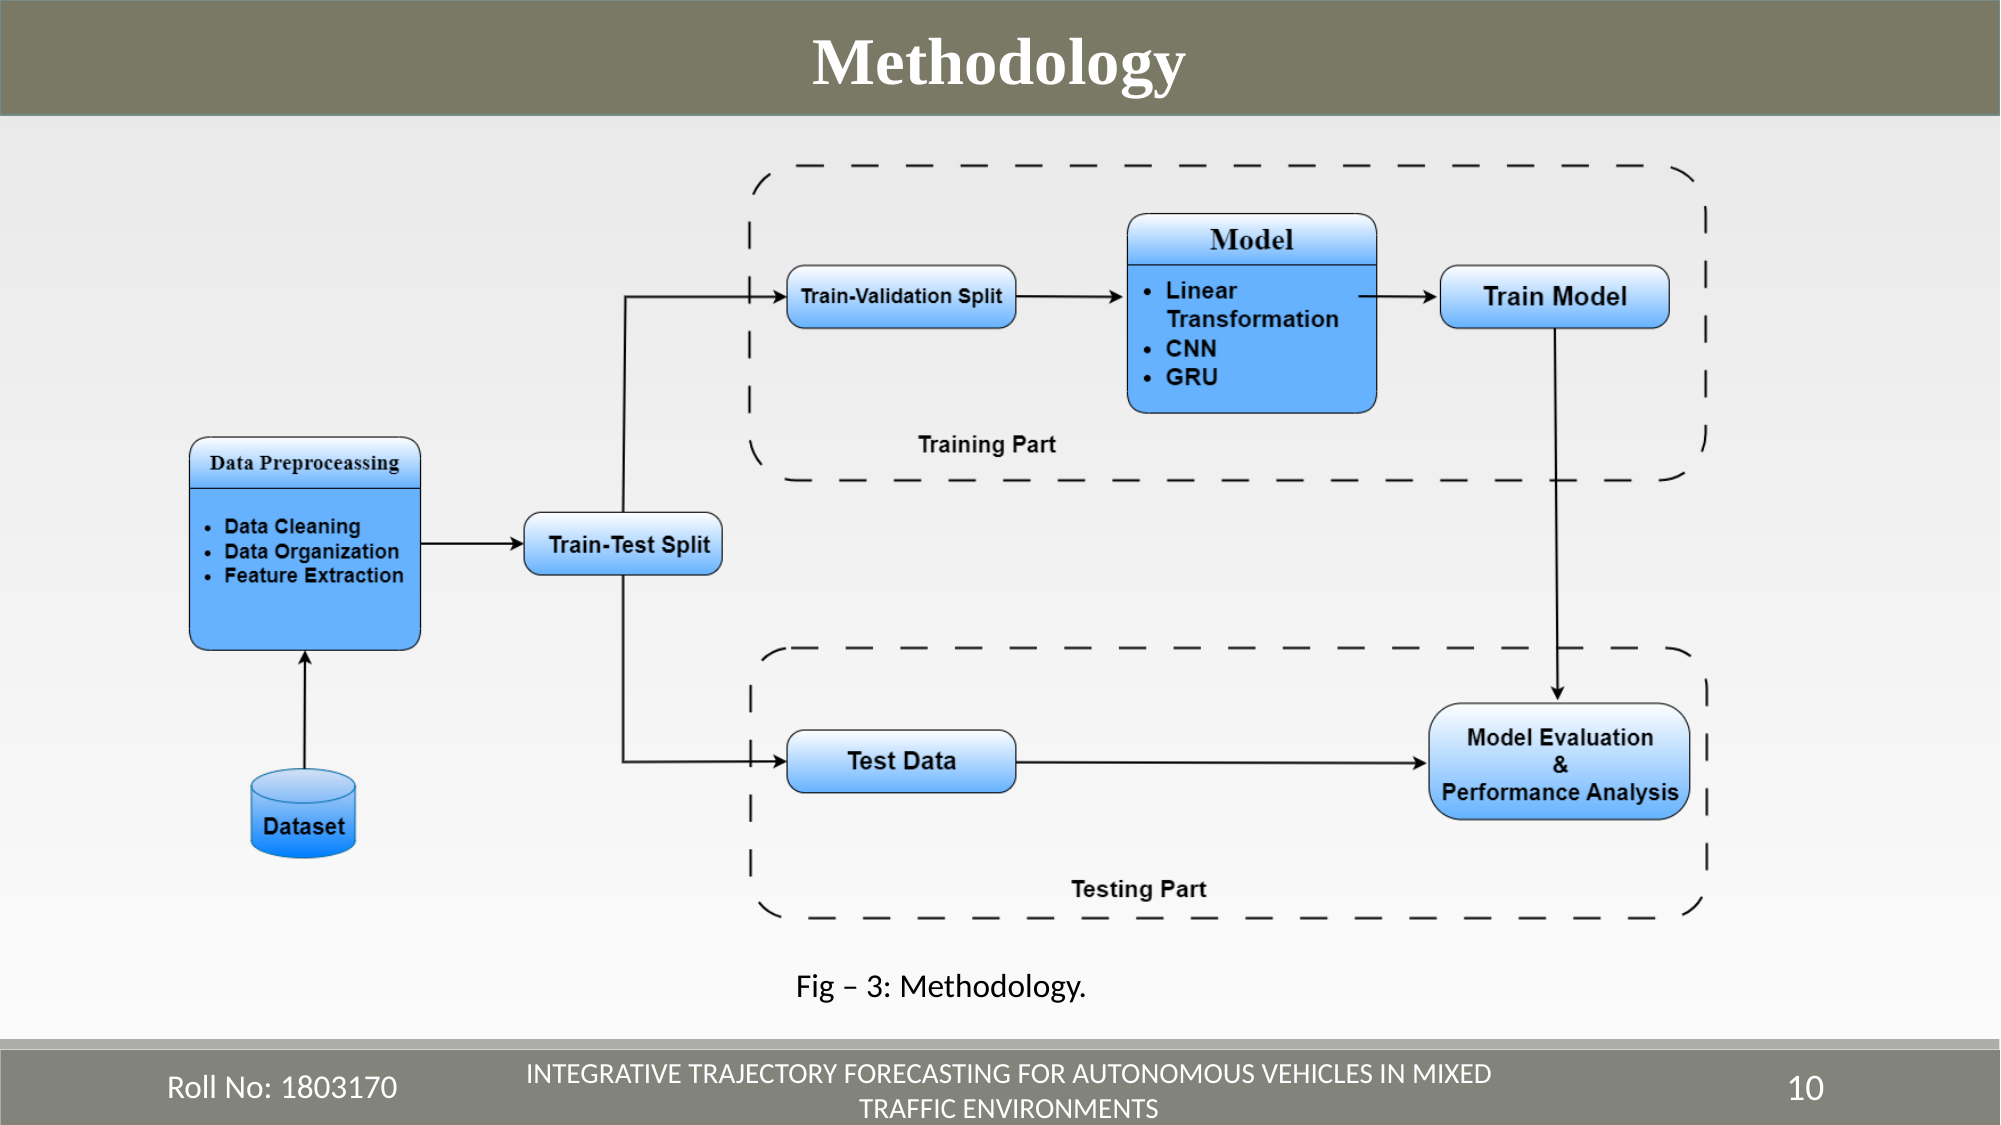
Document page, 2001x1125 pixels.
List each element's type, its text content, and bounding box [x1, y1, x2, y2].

slide_number 10 [1624, 1055, 1840, 1116]
footer Integrative Trajectory Forecasting for Autonomous Vehicles in Mixed Traffic Environments [507, 1059, 1511, 1120]
text_box Methodology [0, 0, 2000, 63]
picture [0, 66, 2000, 1026]
slide_number Roll No: 1803170 [152, 1055, 558, 1116]
